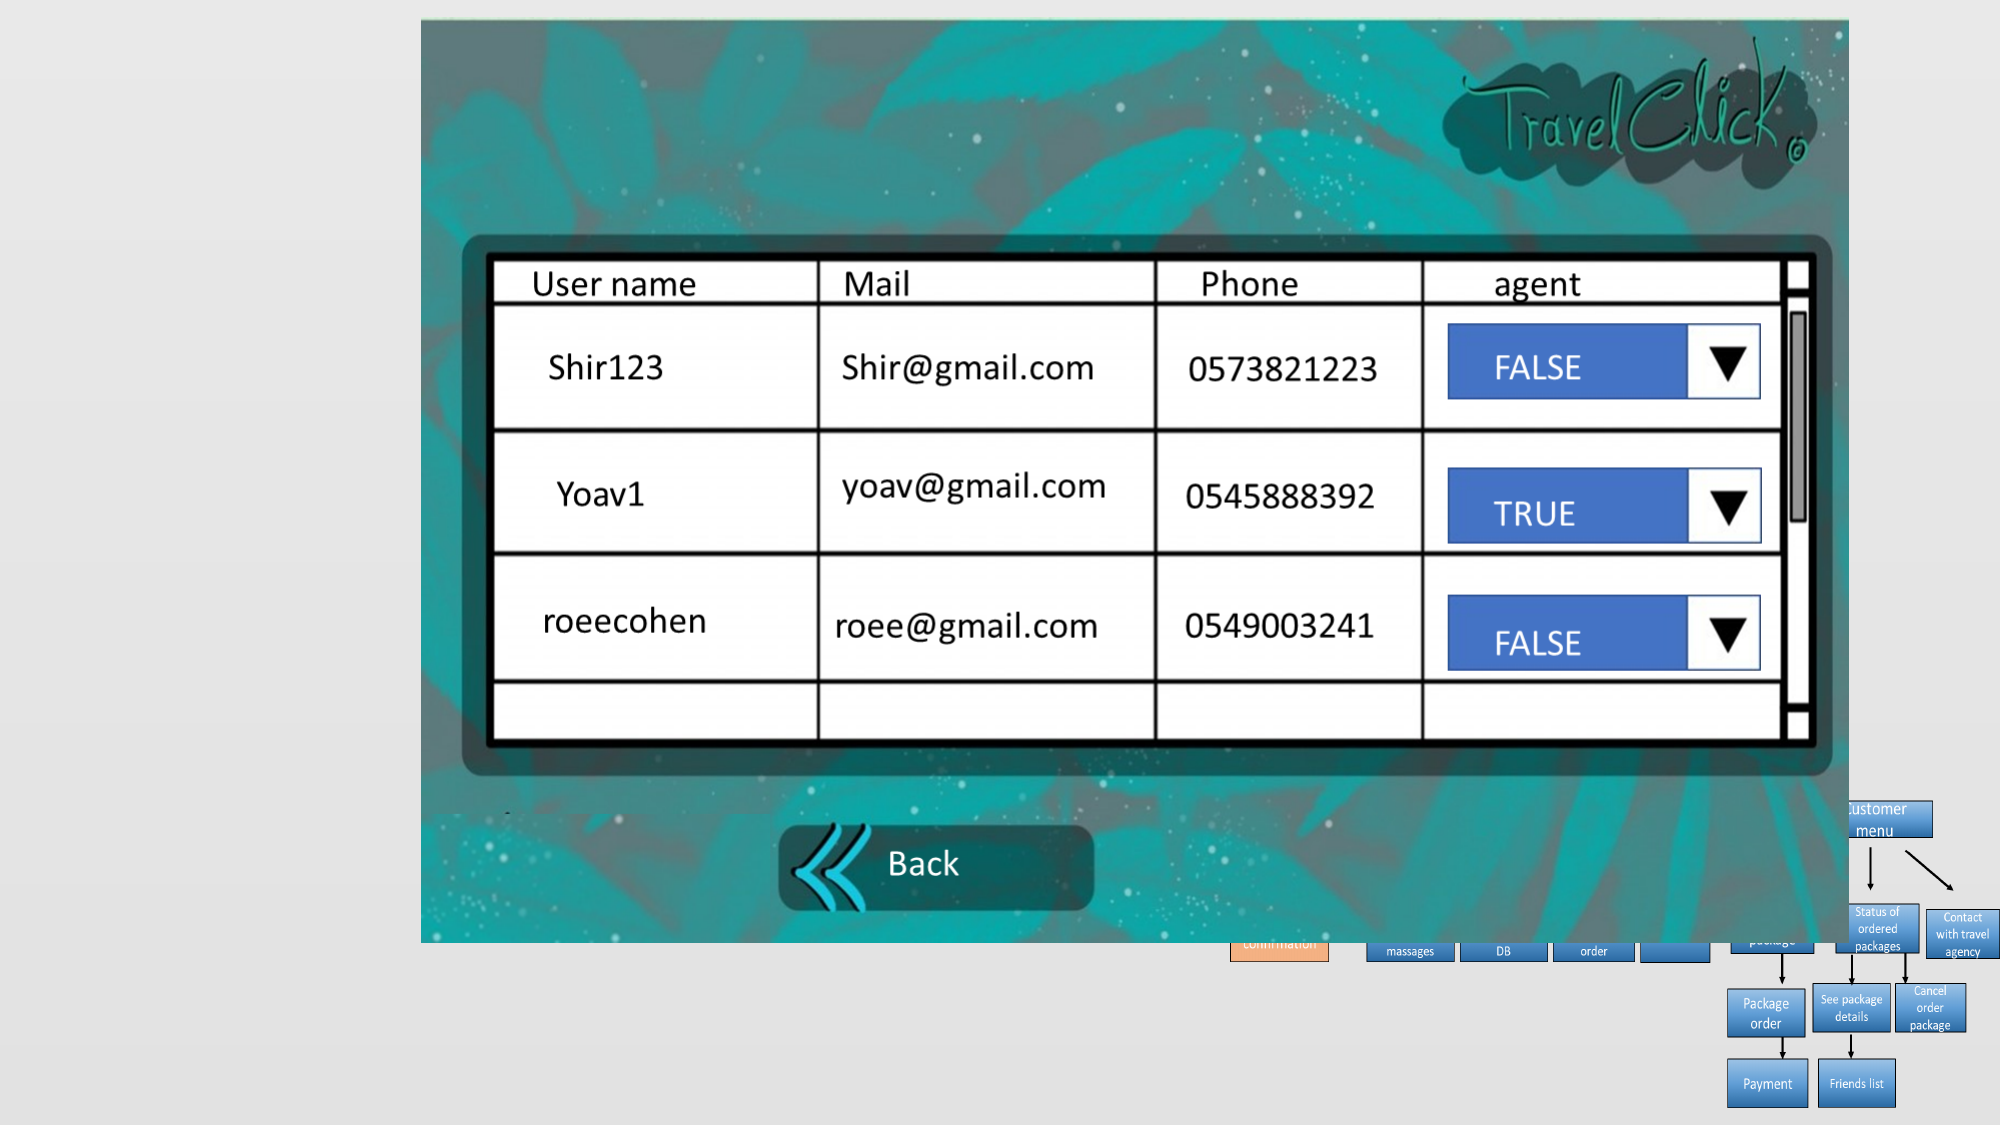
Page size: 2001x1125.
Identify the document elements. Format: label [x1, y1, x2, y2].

picture [421, 17, 2000, 1108]
